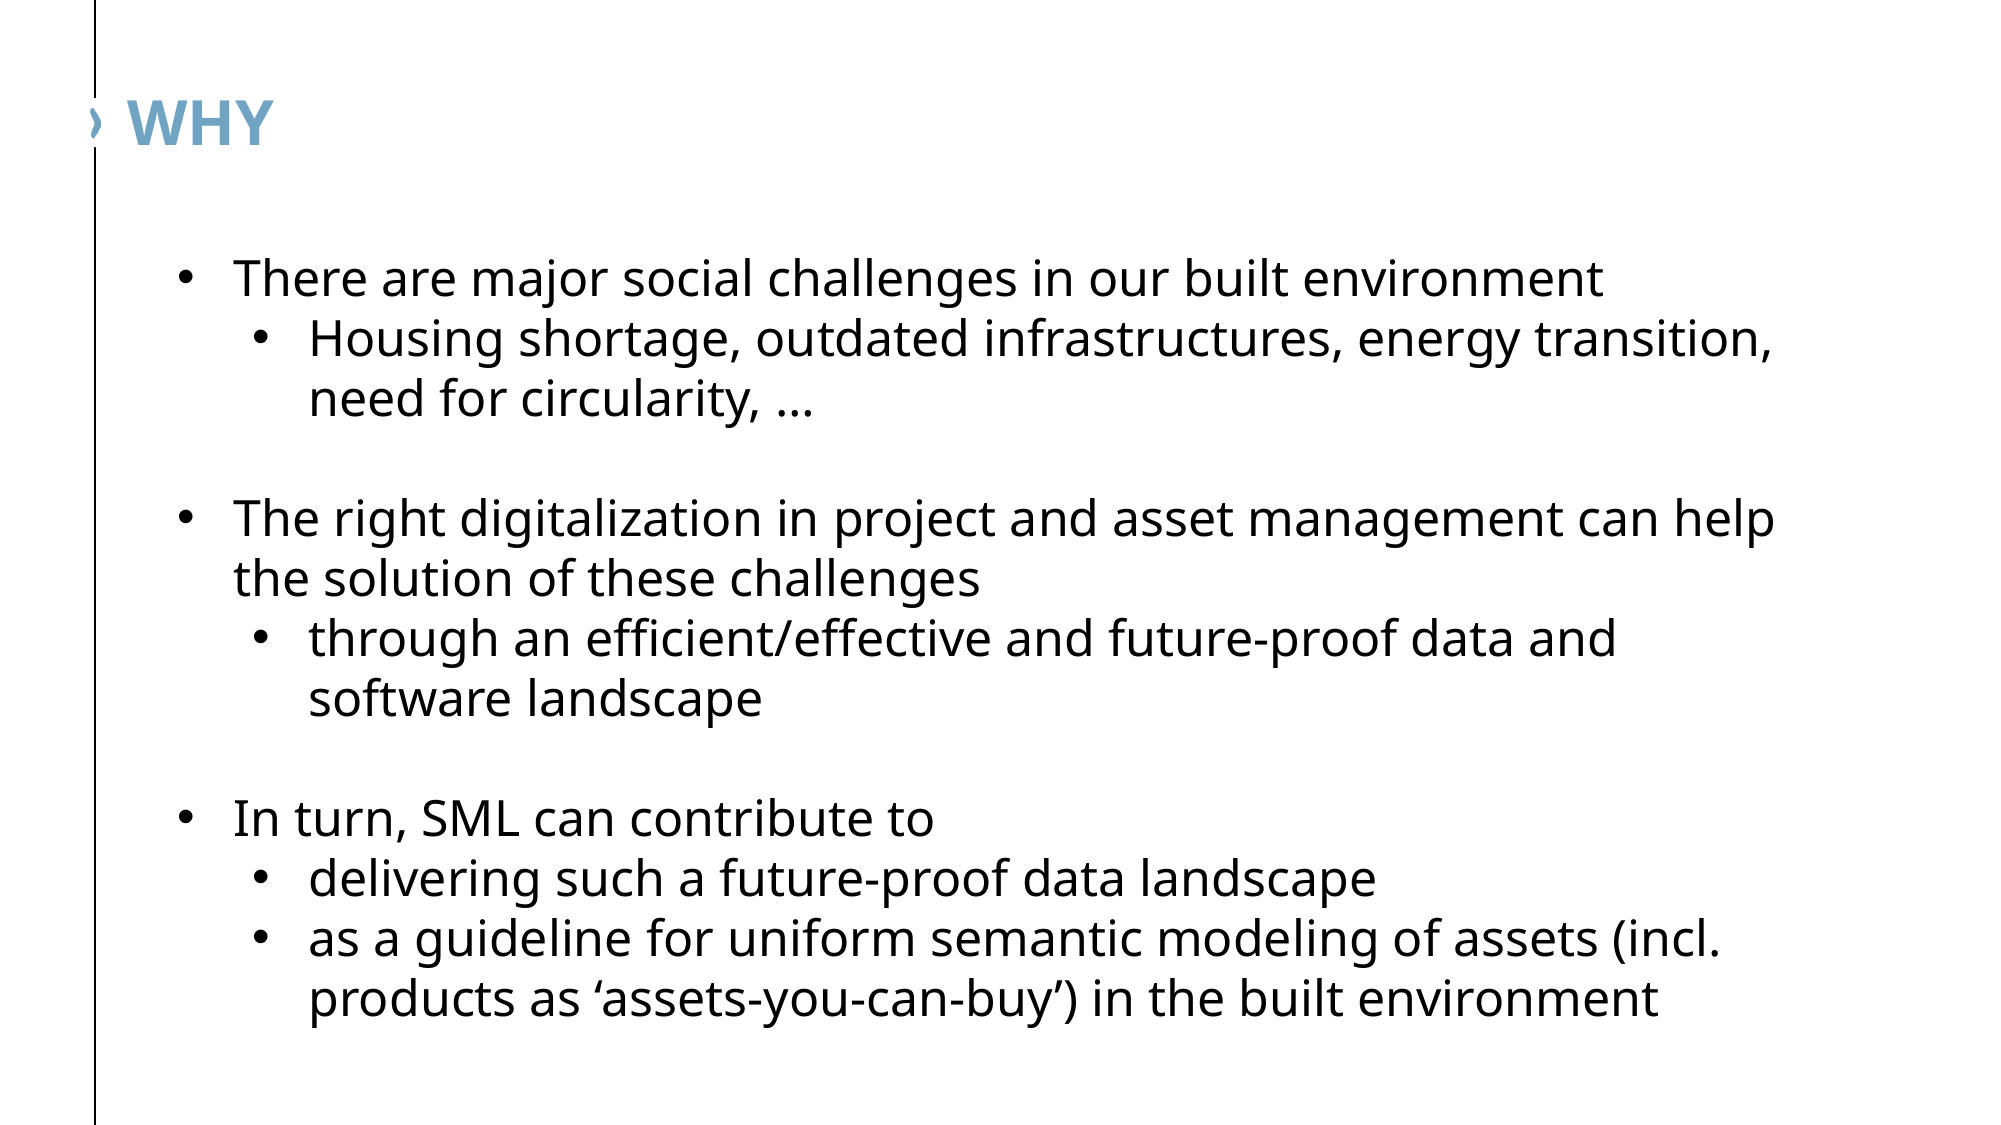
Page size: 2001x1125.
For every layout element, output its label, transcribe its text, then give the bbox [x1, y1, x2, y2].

title Why [127, 101, 1904, 146]
picture [88, 106, 102, 140]
text_box There are major social challenges in our built environment Housing shortage, outdated infrastructures, energy transition, need for circularity, … The right digitalization in project and asset management can help the solution of these challenges through an efficient/effective and future-proof data and software landscape In turn, SML can contribute to delivering such a future-proof data landscape as a guideline for uniform semantic modeling of assets (incl. products as ‘assets-you-can-buy’) in the built environment [162, 239, 1838, 1034]
